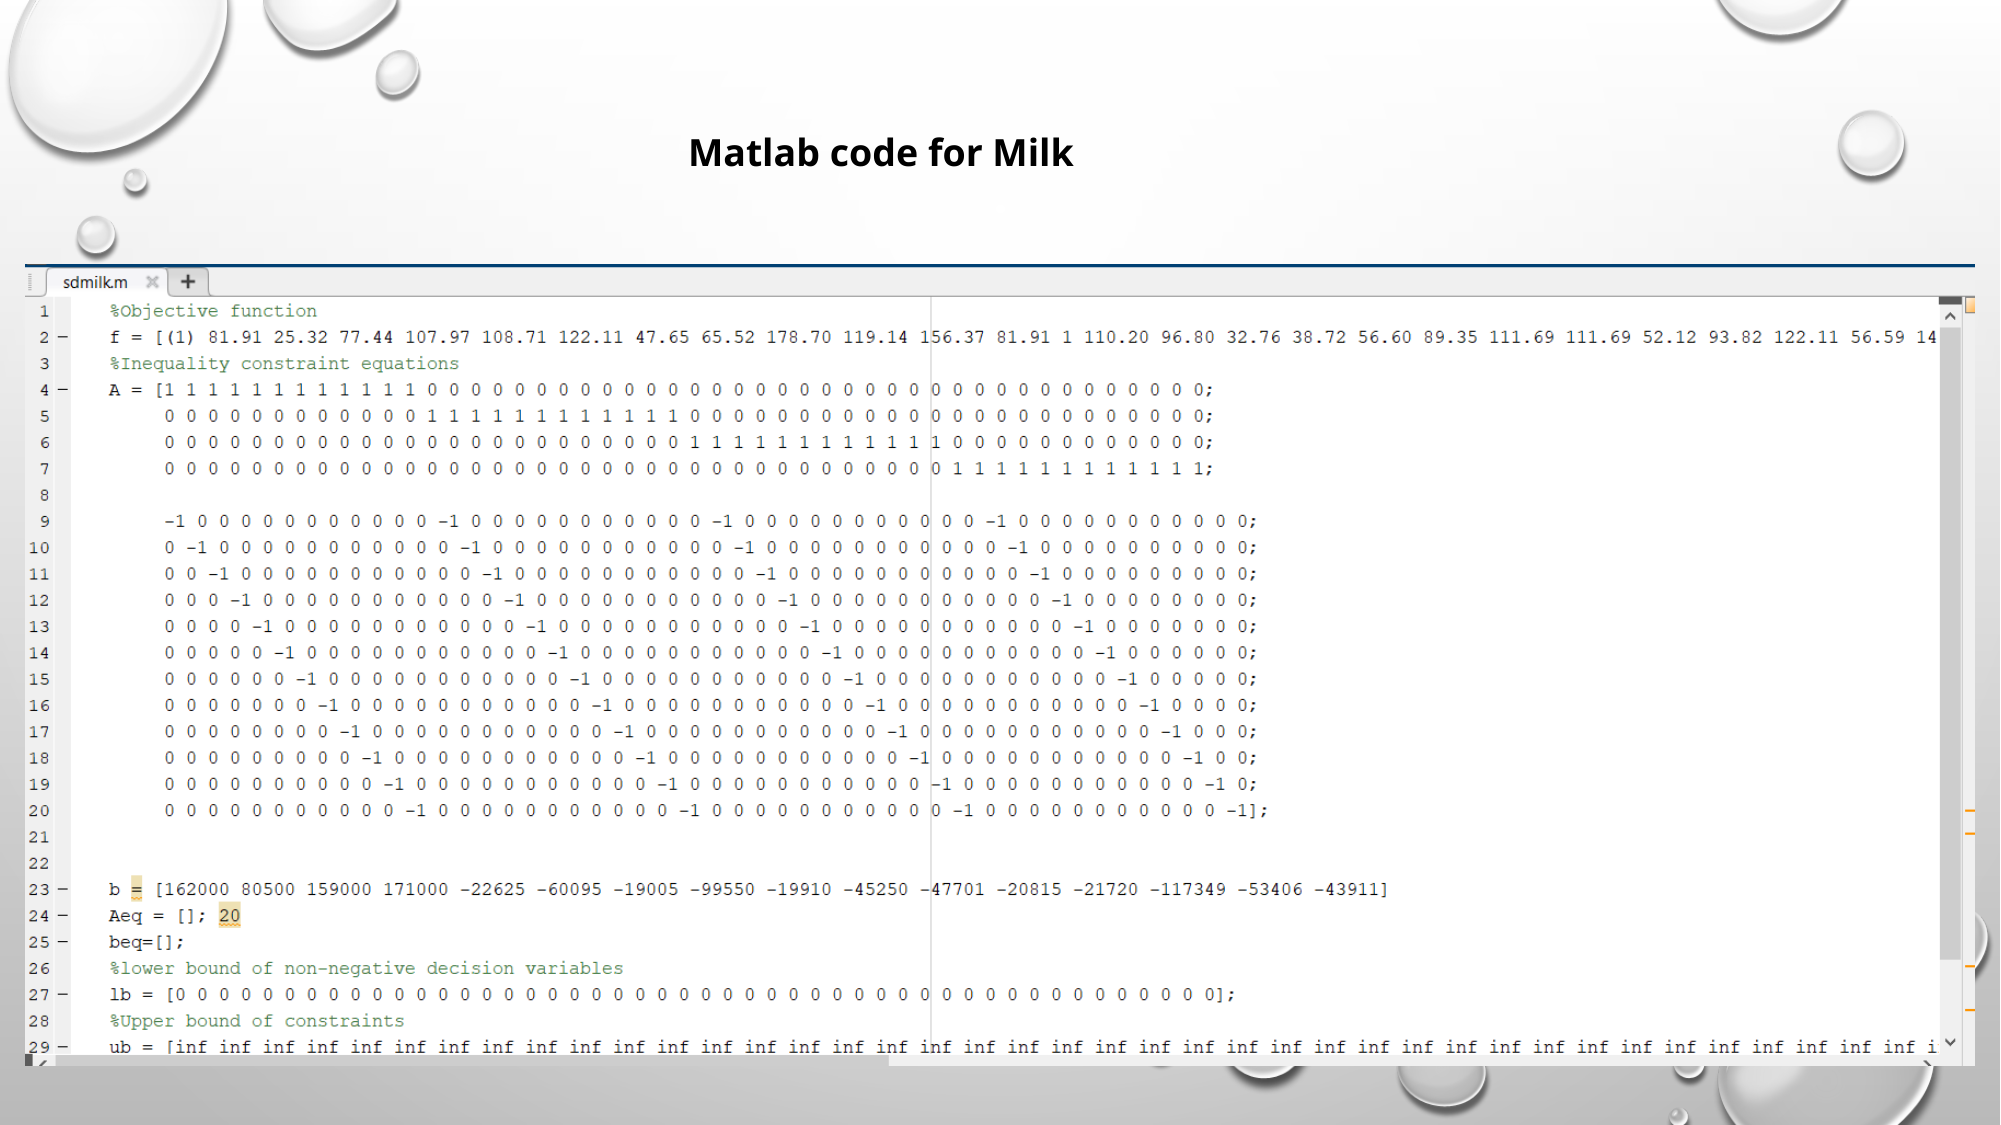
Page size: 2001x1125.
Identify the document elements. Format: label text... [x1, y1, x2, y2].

text_box Matlab code for Milk [381, 121, 1382, 181]
picture [0, 0, 2000, 1125]
